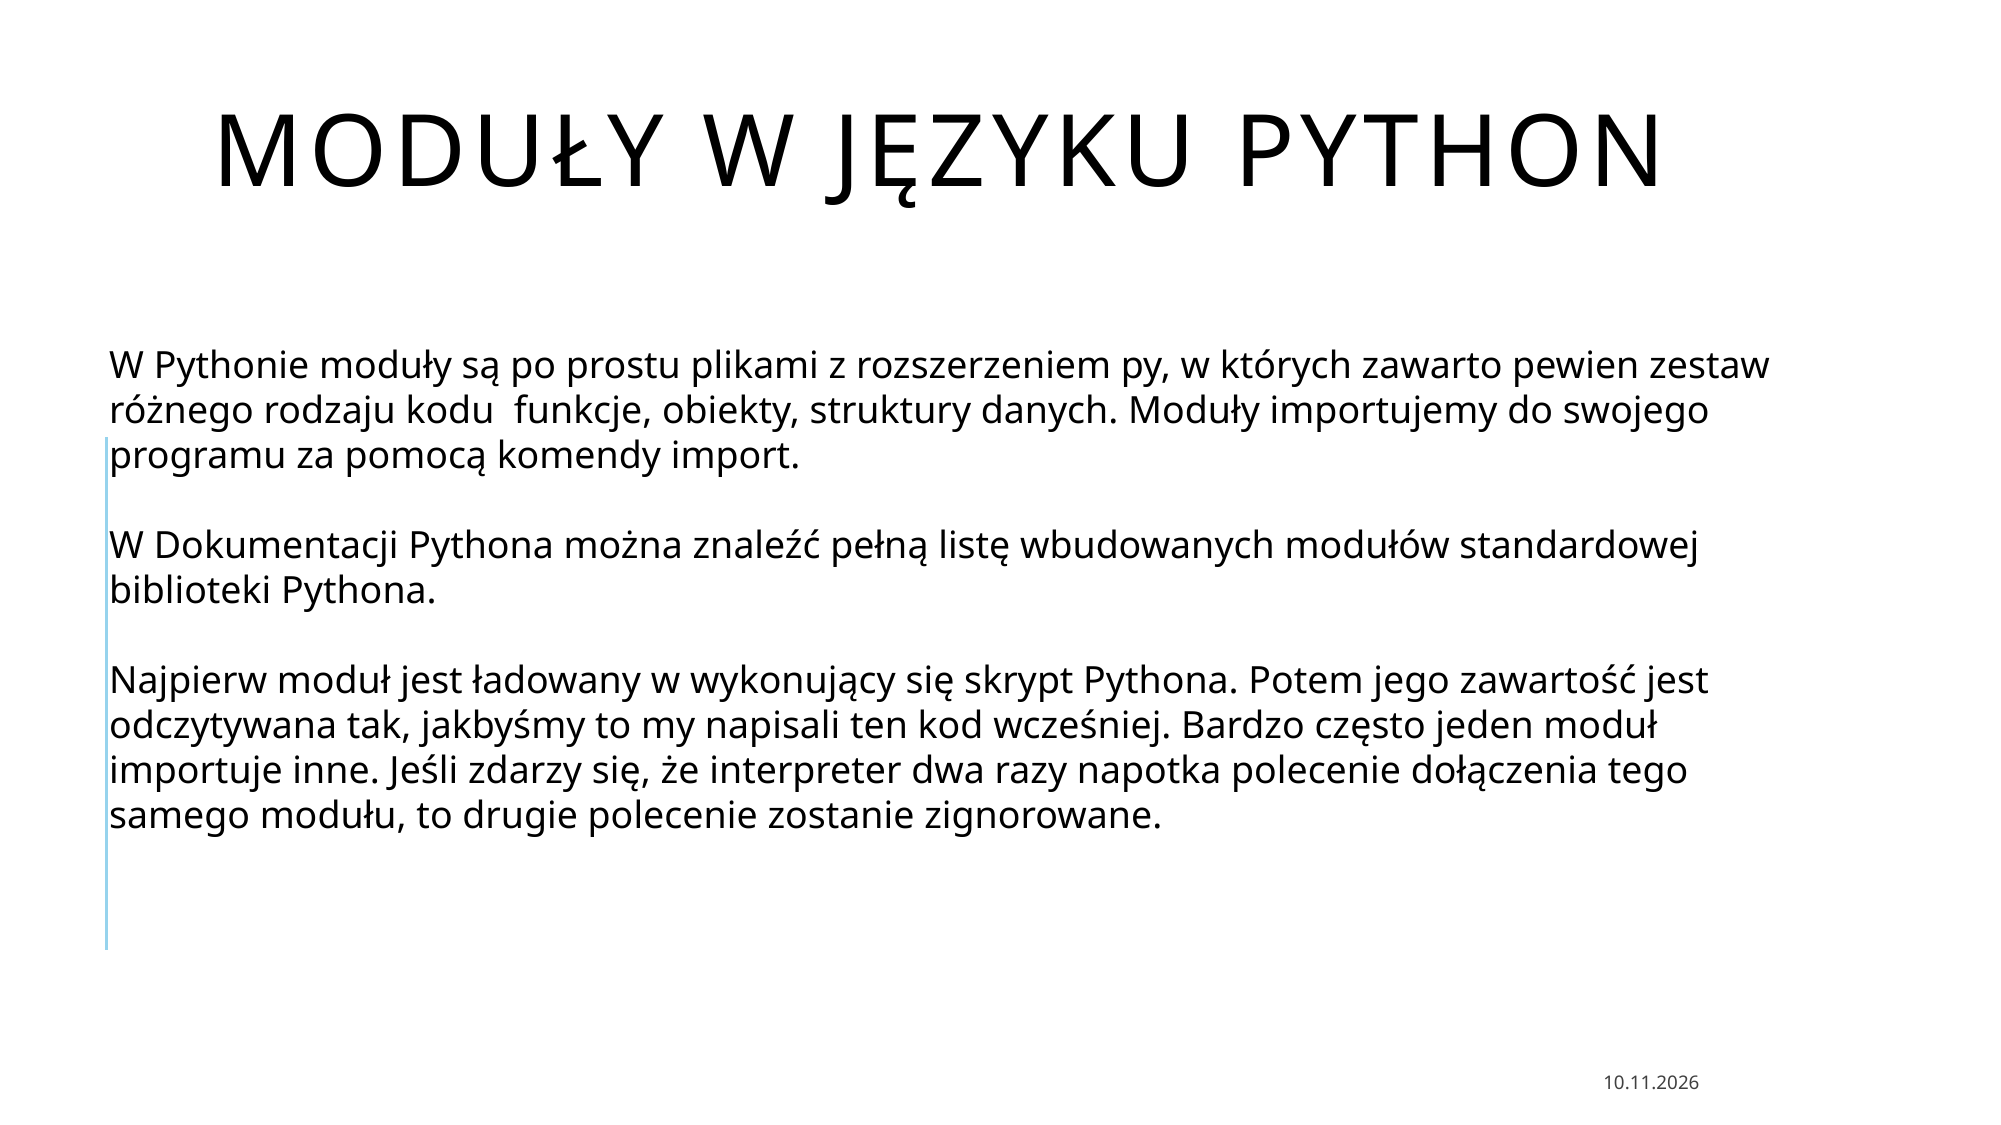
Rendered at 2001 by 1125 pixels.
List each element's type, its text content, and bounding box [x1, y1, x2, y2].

title Moduły w języku python [212, 99, 1824, 306]
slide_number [1247, 1053, 1715, 1114]
text_box W Pythonie moduły są po prostu plikami z rozszerzeniem py, w których zawarto pewien zestaw różnego rodzaju kodu funkcje, obiekty, struktury danych. Moduły importujemy do swojego programu za pomocą komendy import. W Dokumentacji Pythona można znaleźć pełną listę wbudowanych modułów standardowej biblioteki Pythona. Najpierw moduł jest ładowany w wykonujący się skrypt Pythona. Potem jego zawartość jest odczytywana tak, jakbyśmy to my napisali ten kod wcześniej. Bardzo często jeden moduł importuje inne. Jeśli zdarzy się, że interpreter dwa razy napotka polecenie dołączenia tego samego modułu, to drugie polecenie zostanie zignorowane. [94, 333, 1847, 844]
